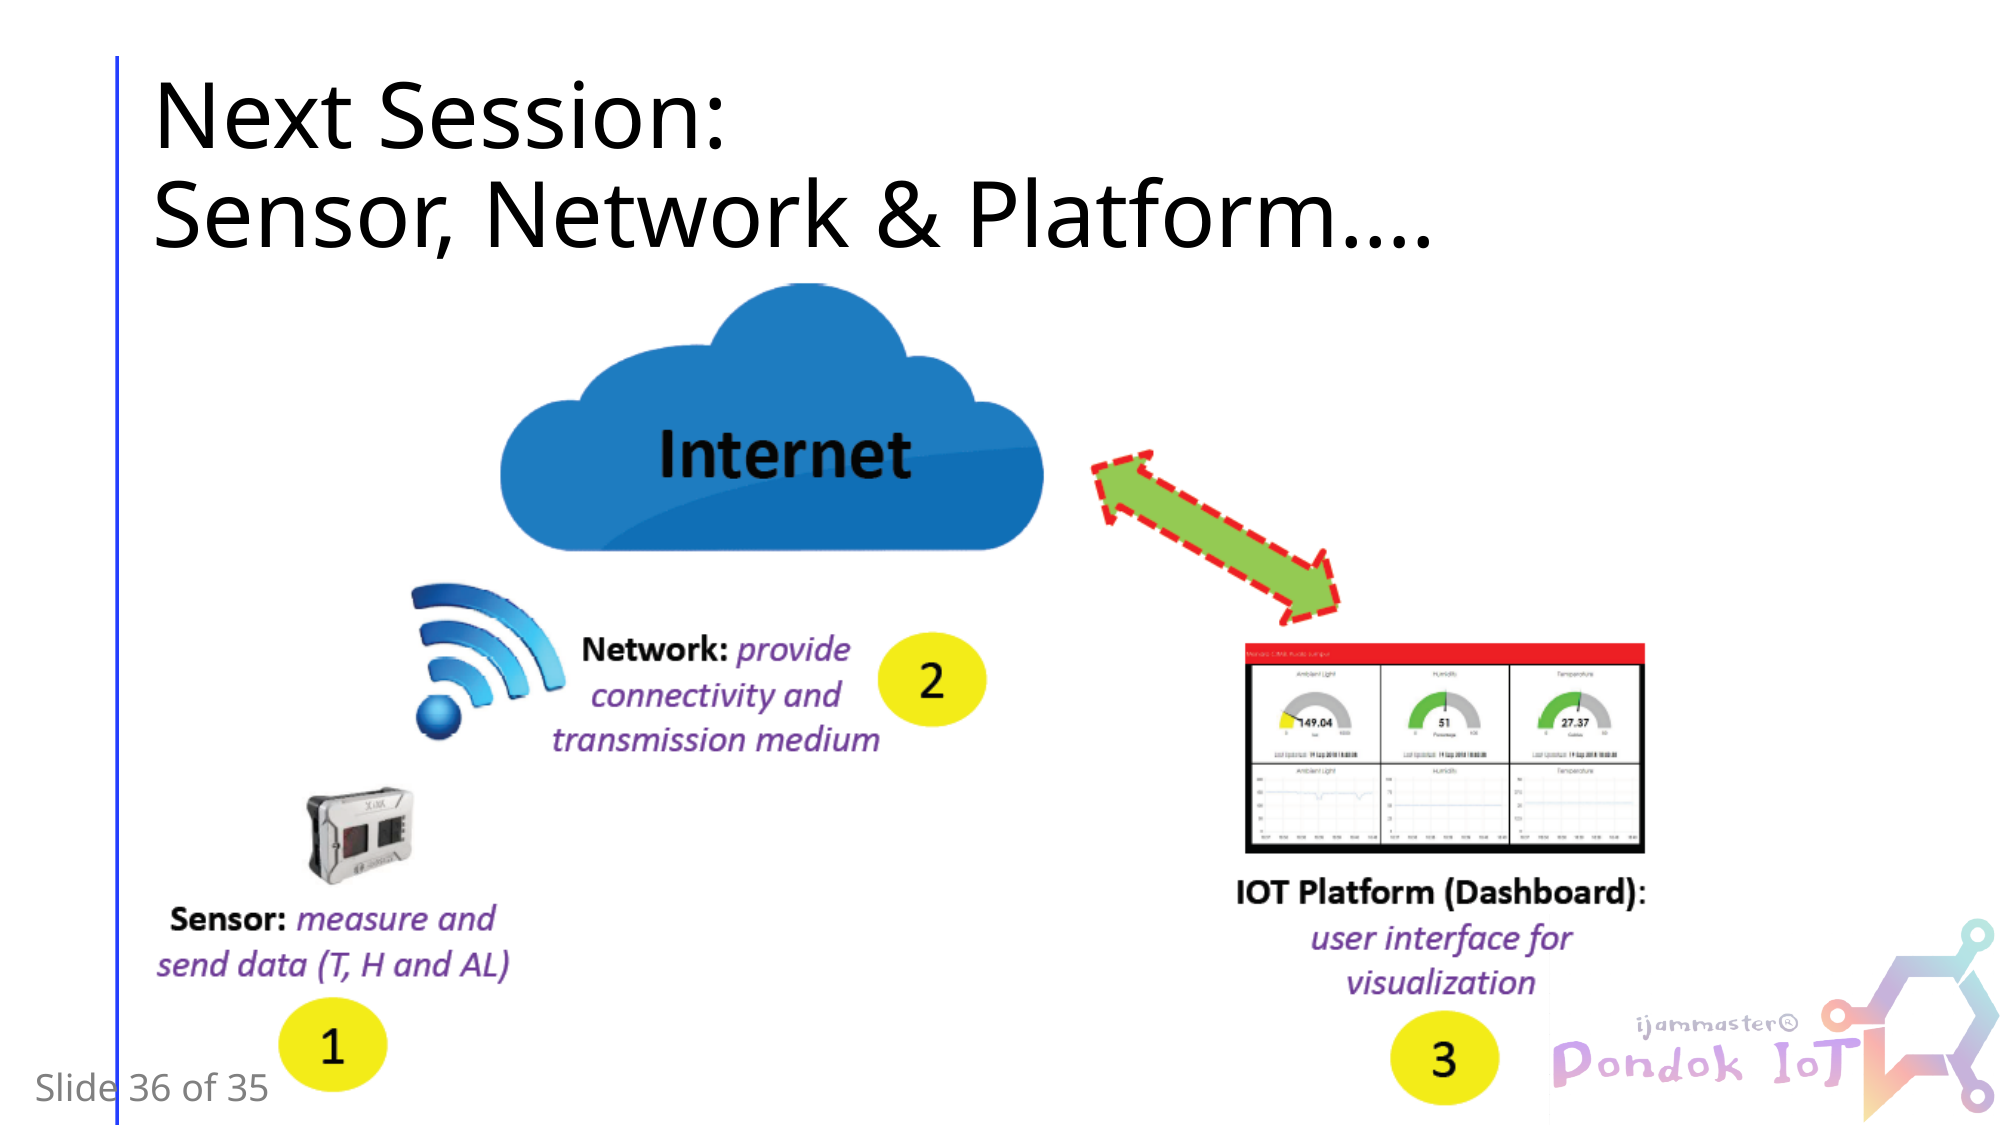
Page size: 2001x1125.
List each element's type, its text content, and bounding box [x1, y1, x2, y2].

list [132, 279, 1660, 1110]
picture [1549, 914, 2000, 1125]
title Next Session: Sensor, Network & Platform…. [137, 59, 1863, 278]
text_box Slide 36 of 35 [19, 1056, 295, 1125]
